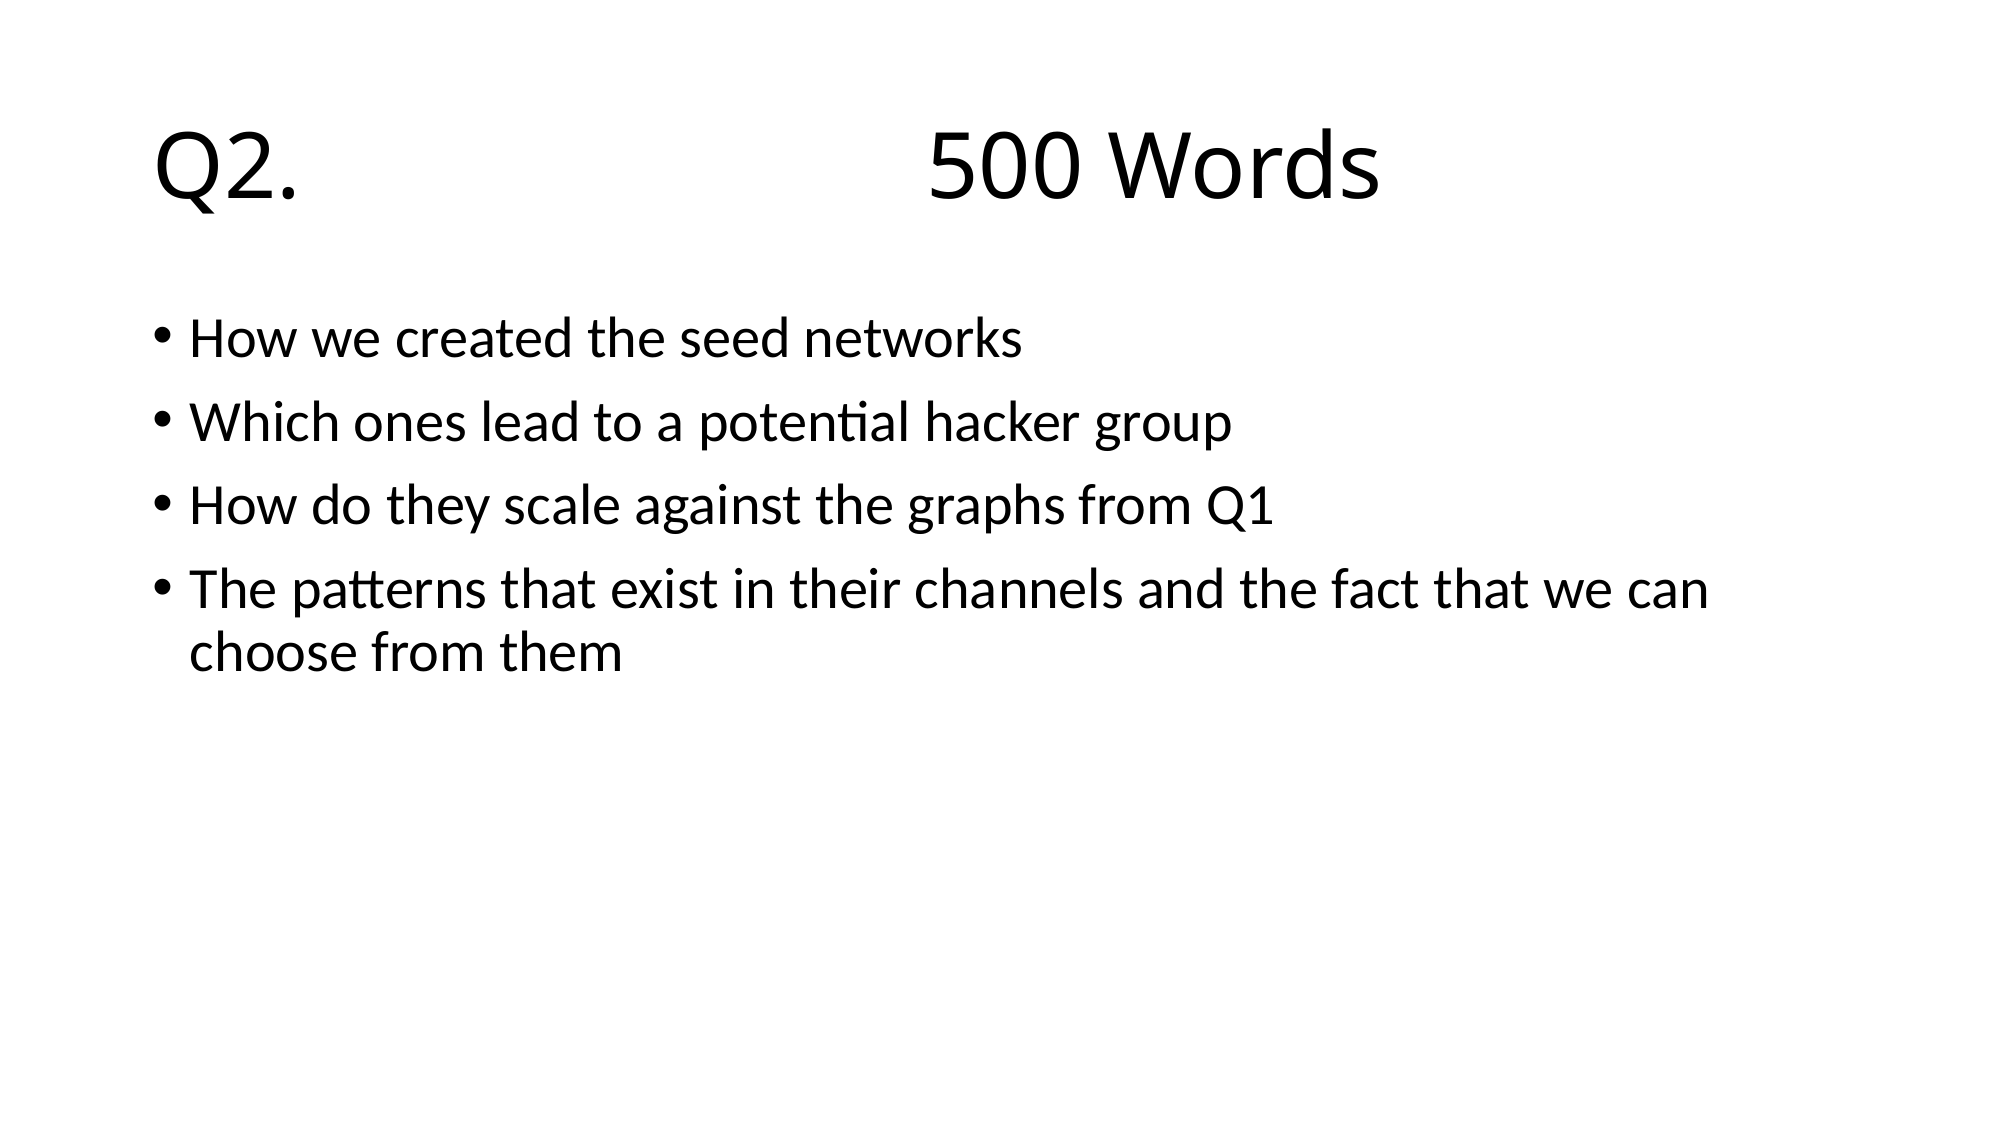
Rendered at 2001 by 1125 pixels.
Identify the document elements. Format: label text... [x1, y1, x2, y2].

title Q2. 500 Words [137, 59, 1863, 278]
list How we created the seed networks Which ones lead to a potential hacker group How do they scale against the graphs from Q1 The patterns that exist in their channels and the fact that we can choose from them [137, 299, 1863, 1014]
